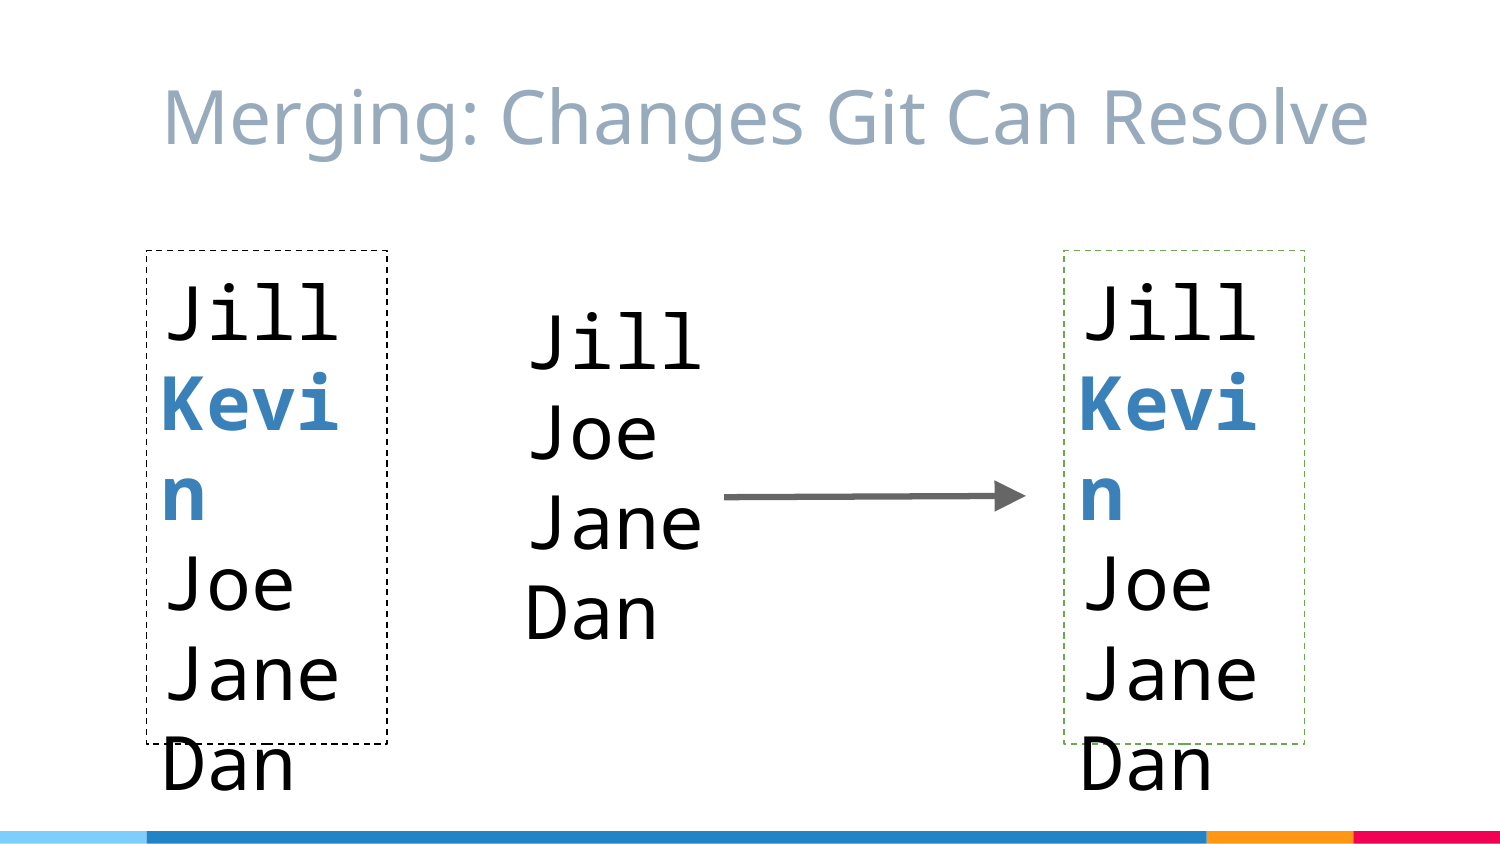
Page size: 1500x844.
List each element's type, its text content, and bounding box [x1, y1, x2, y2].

text_box Jill Kevin Joe Jane Dan [146, 250, 388, 744]
text_box Jill Joe Jane Dan [509, 280, 725, 715]
text_box Jill Kevin Joe Jane Dan [1064, 250, 1305, 744]
title Merging: Changes Git Can Resolve [146, 33, 1455, 175]
